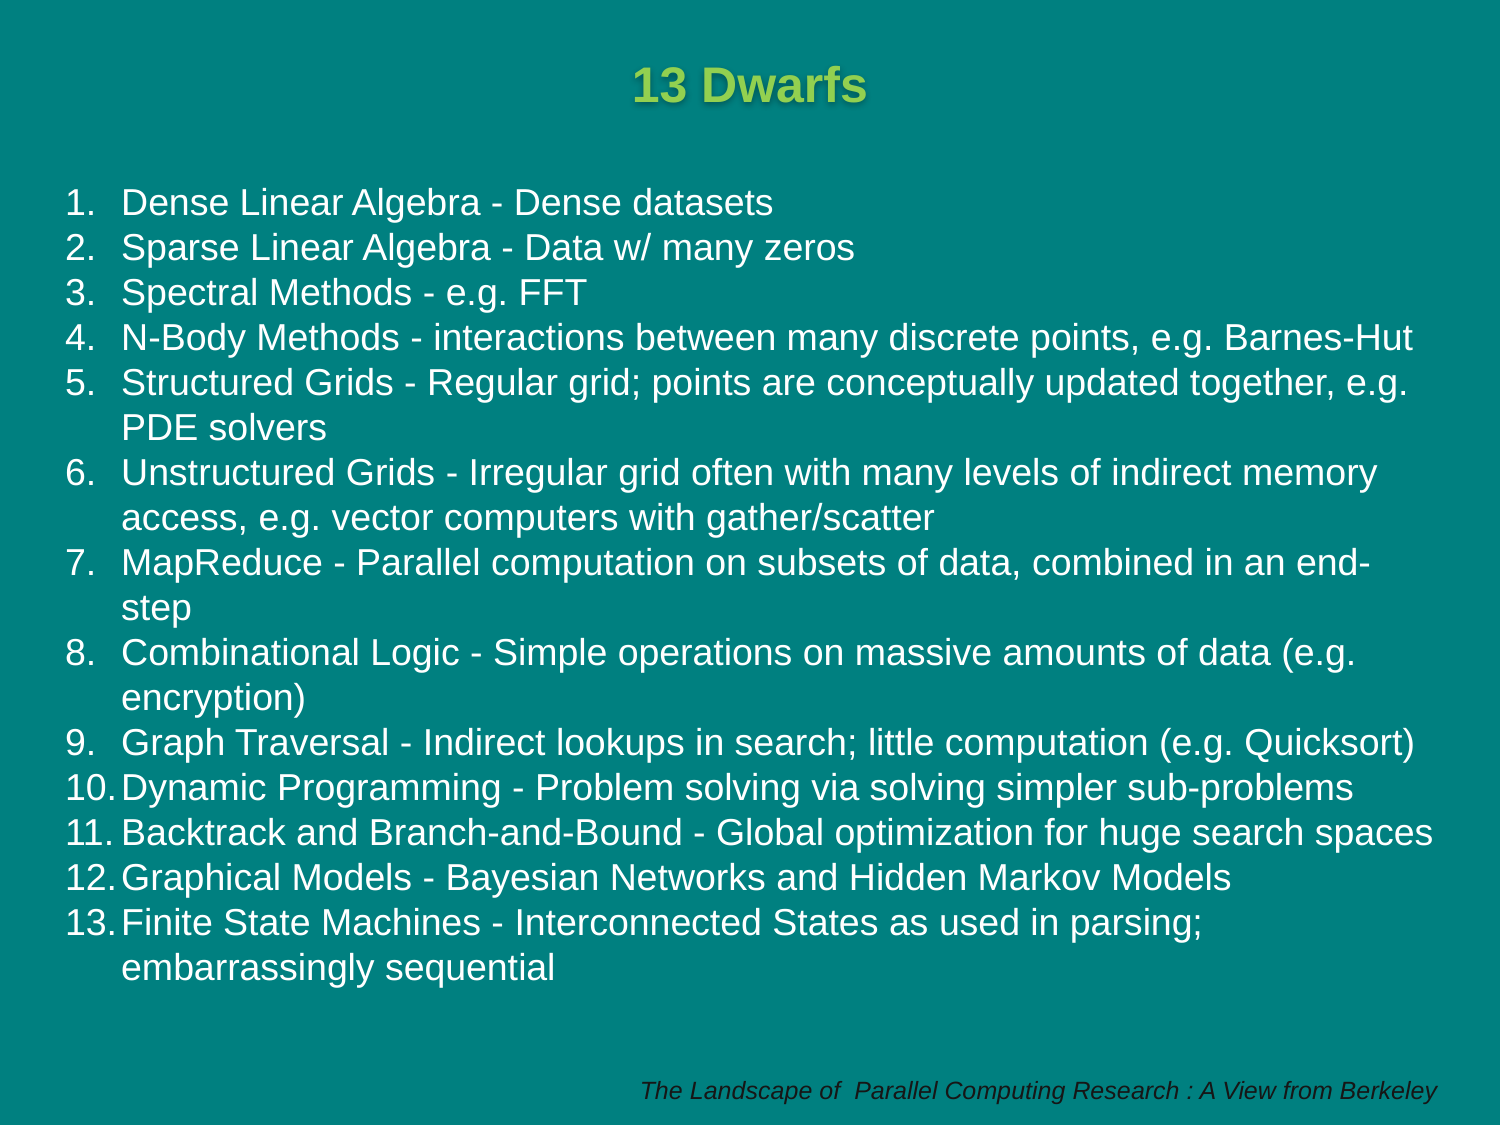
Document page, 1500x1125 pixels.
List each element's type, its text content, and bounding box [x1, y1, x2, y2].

text_box The Landscape of Parallel Computing Research : A View from Berkeley [624, 1067, 1475, 1112]
text_box Dense Linear Algebra - Dense datasets Sparse Linear Algebra - Data w/ many zeros Spectral Methods - e.g. FFT N-Body Methods - interactions between many discrete points, e.g. Barnes-Hut Structured Grids - Regular grid; points are conceptually updated together, e.g. PDE solvers Unstructured Grids - Irregular grid often with many levels of indirect memory access, e.g. vector computers with gather/scatter MapReduce - Parallel computation on subsets of data, combined in an end-step Combinational Logic - Simple operations on massive amounts of data (e.g. encryption) Graph Traversal - Indirect lookups in search; little computation (e.g. Quicksort) Dynamic Programming - Problem solving via solving simpler sub-problems Backtrack and Branch-and-Bound - Global optimization for huge search spaces Graphical Models - Bayesian Networks and Hidden Markov Models Finite State Machines - Interconnected States as used in parsing; embarrassingly sequential [50, 170, 1450, 995]
text_box 13 Dwarfs [418, 39, 1082, 127]
